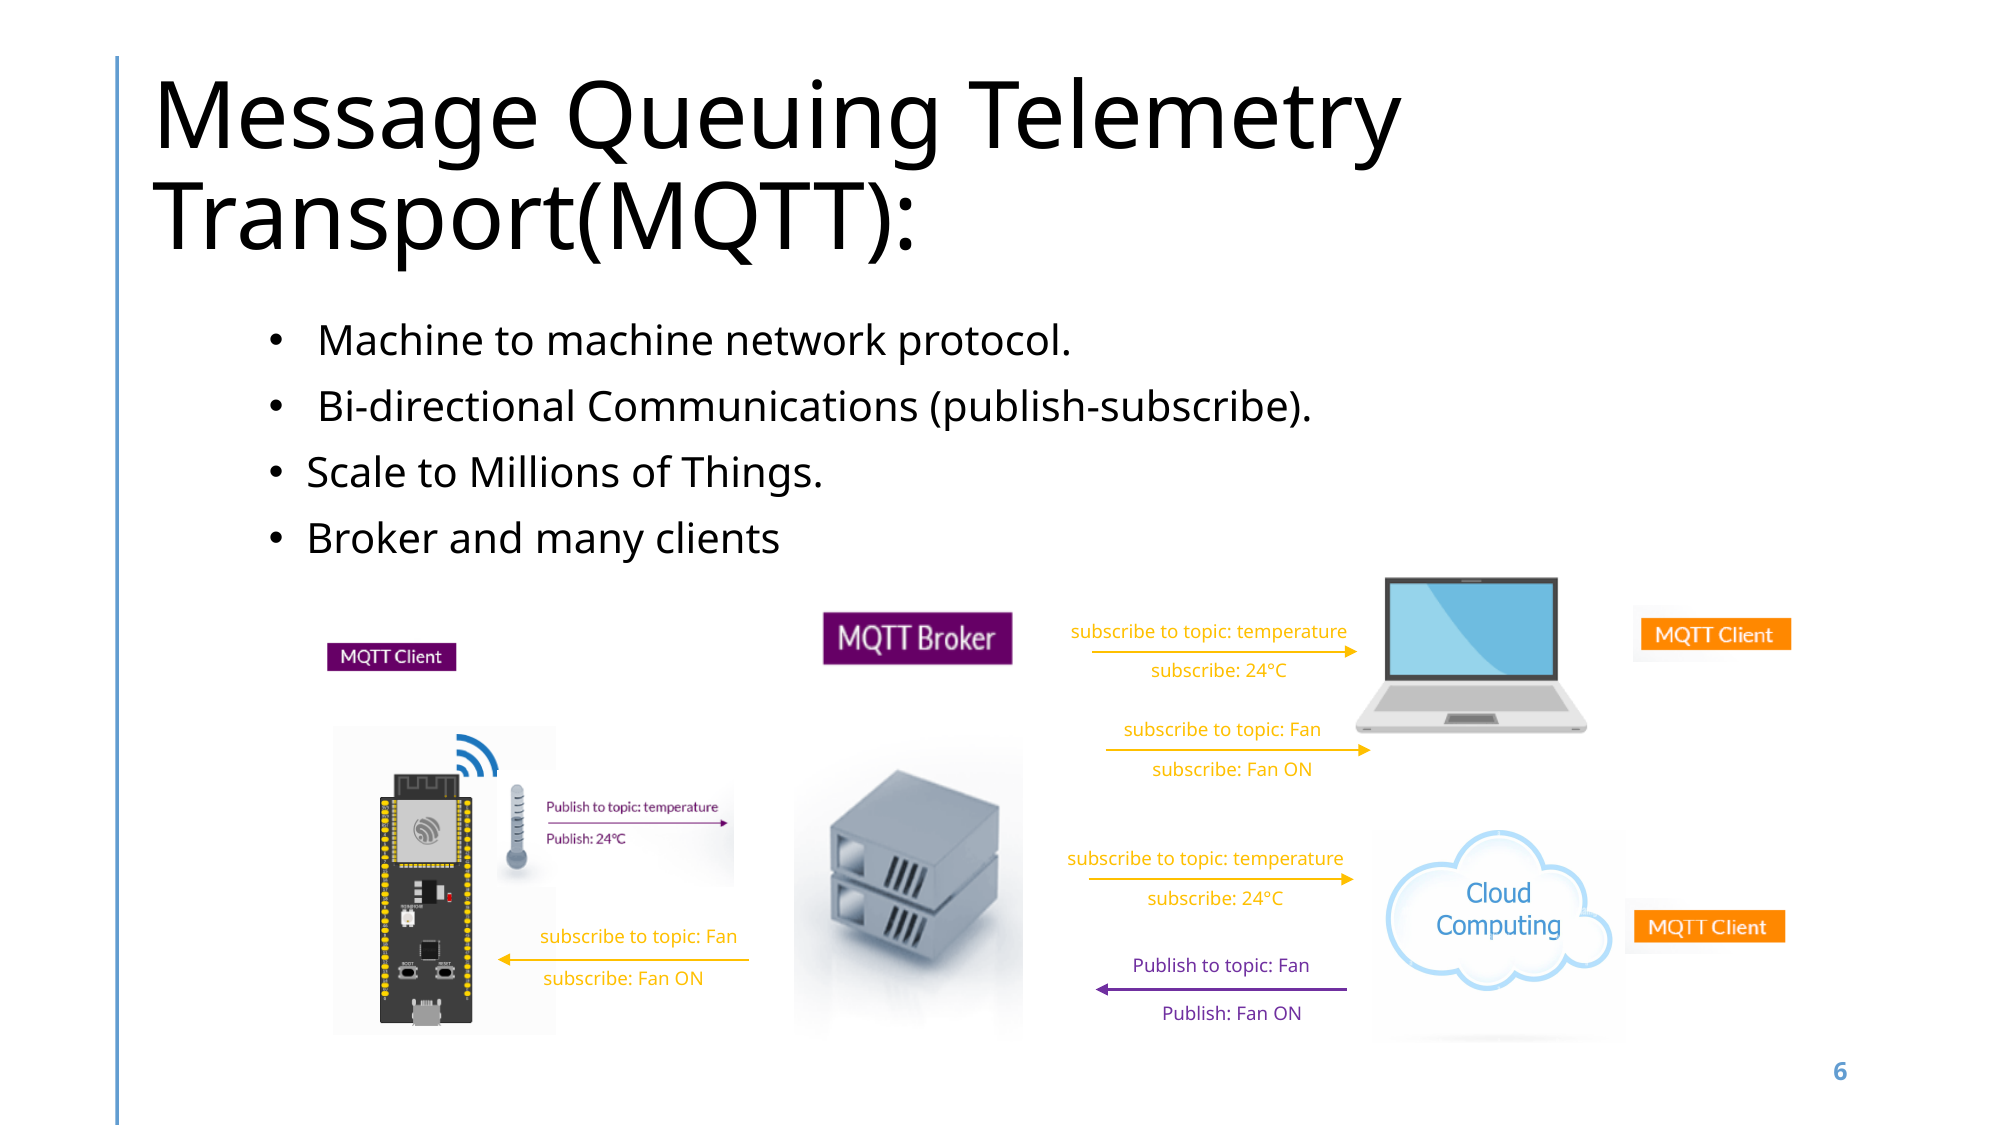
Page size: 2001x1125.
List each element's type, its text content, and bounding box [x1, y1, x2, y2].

title Message Queuing Telemetry Transport(MQTT): [137, 59, 1863, 278]
text_box subscribe: 24°C [1120, 652, 1309, 689]
text_box subscribe: Fan ON [556, 960, 723, 997]
slide_number 6 [1412, 1042, 1863, 1103]
text_box subscribe to topic: temperature [1031, 839, 1372, 877]
text_box subscribe: 24°C [1116, 880, 1315, 917]
picture [1372, 828, 1798, 1043]
text_box Publish: Fan ON [1133, 994, 1331, 1032]
text_box subscribe to topic: temperature [1035, 611, 1309, 650]
text_box subscribe to topic: Fan [556, 917, 759, 955]
picture [308, 629, 477, 681]
text_box Publish to topic: Fan [1101, 946, 1342, 984]
picture [332, 726, 734, 1035]
picture [794, 562, 1023, 1043]
text_box subscribe to topic: Fan [1048, 710, 1309, 748]
text_box Machine to machine network protocol. Bi-directional Communications (publish-subscribe). Scale to Millions of Things. Broker and many clients [253, 311, 1979, 630]
text_box subscribe: Fan ON [1133, 751, 1332, 788]
picture [1309, 548, 1804, 763]
